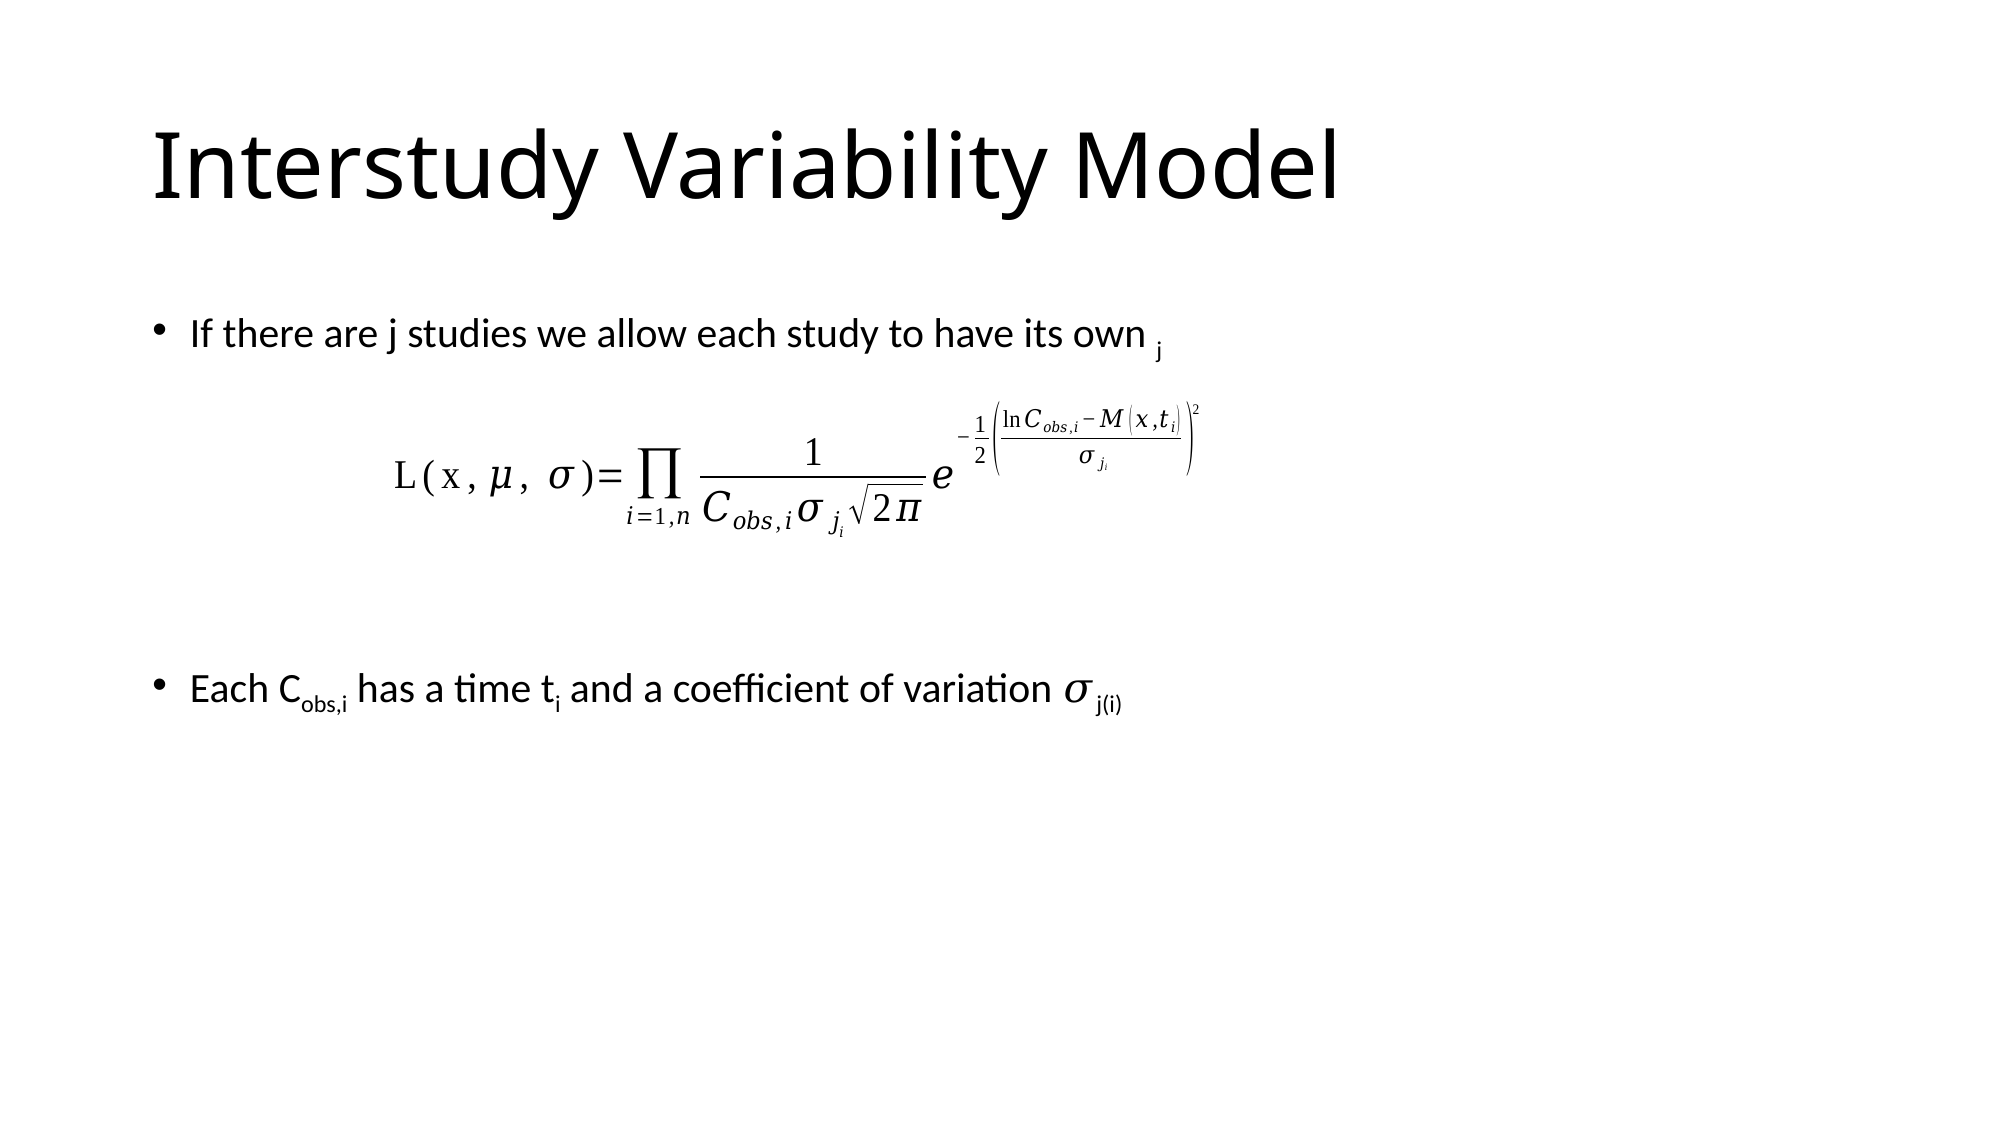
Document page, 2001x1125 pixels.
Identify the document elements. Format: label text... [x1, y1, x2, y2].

title Interstudy Variability Model [137, 59, 1863, 278]
